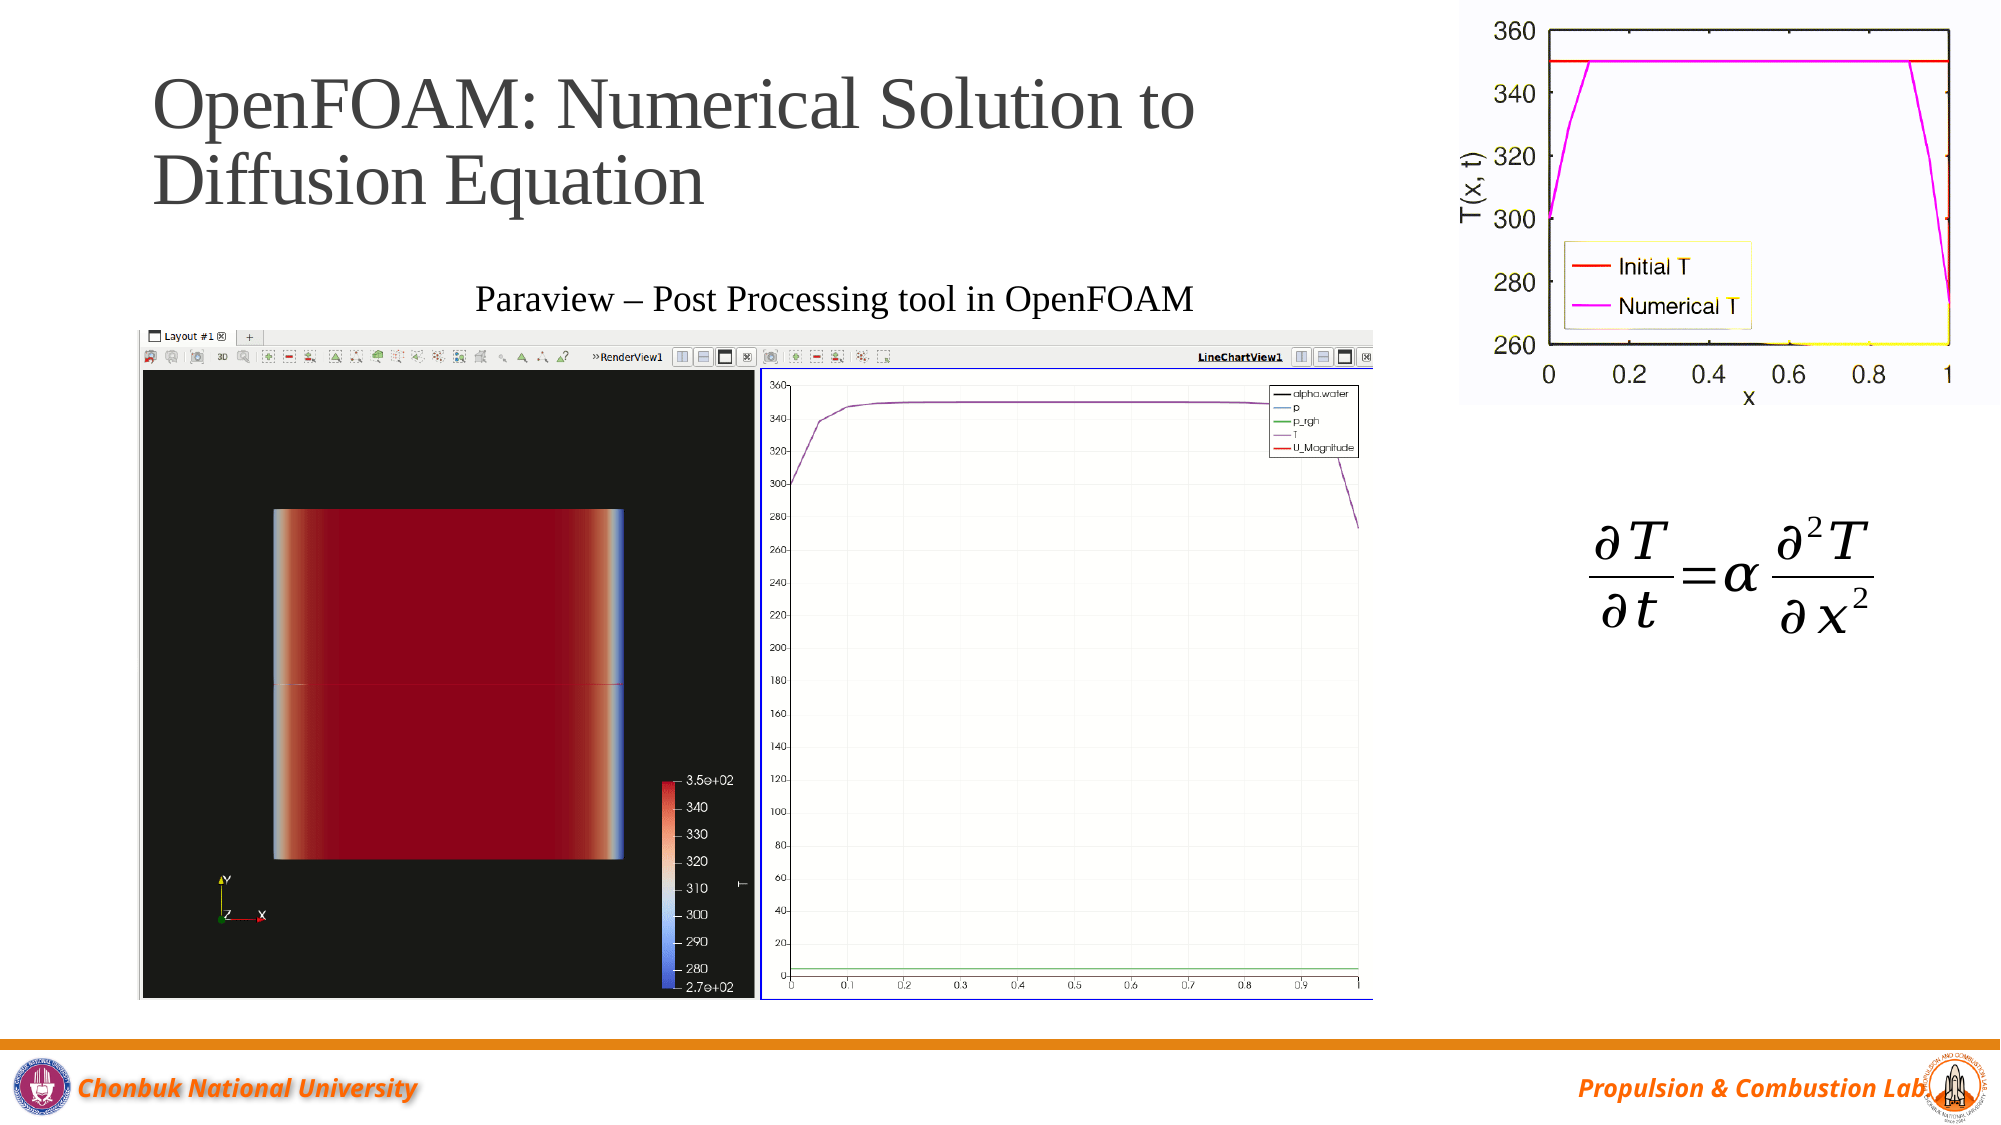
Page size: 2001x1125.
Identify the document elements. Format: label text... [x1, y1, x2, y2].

text_box OpenFOAM: Numerical Solution to Diffusion Equation [137, 59, 1347, 228]
text_box Paraview – Post Processing tool in OpenFOAM [460, 266, 1210, 326]
picture [1459, 0, 2000, 406]
picture [136, 329, 1374, 1001]
picture [1910, 1040, 1999, 1125]
picture [9, 1054, 74, 1119]
